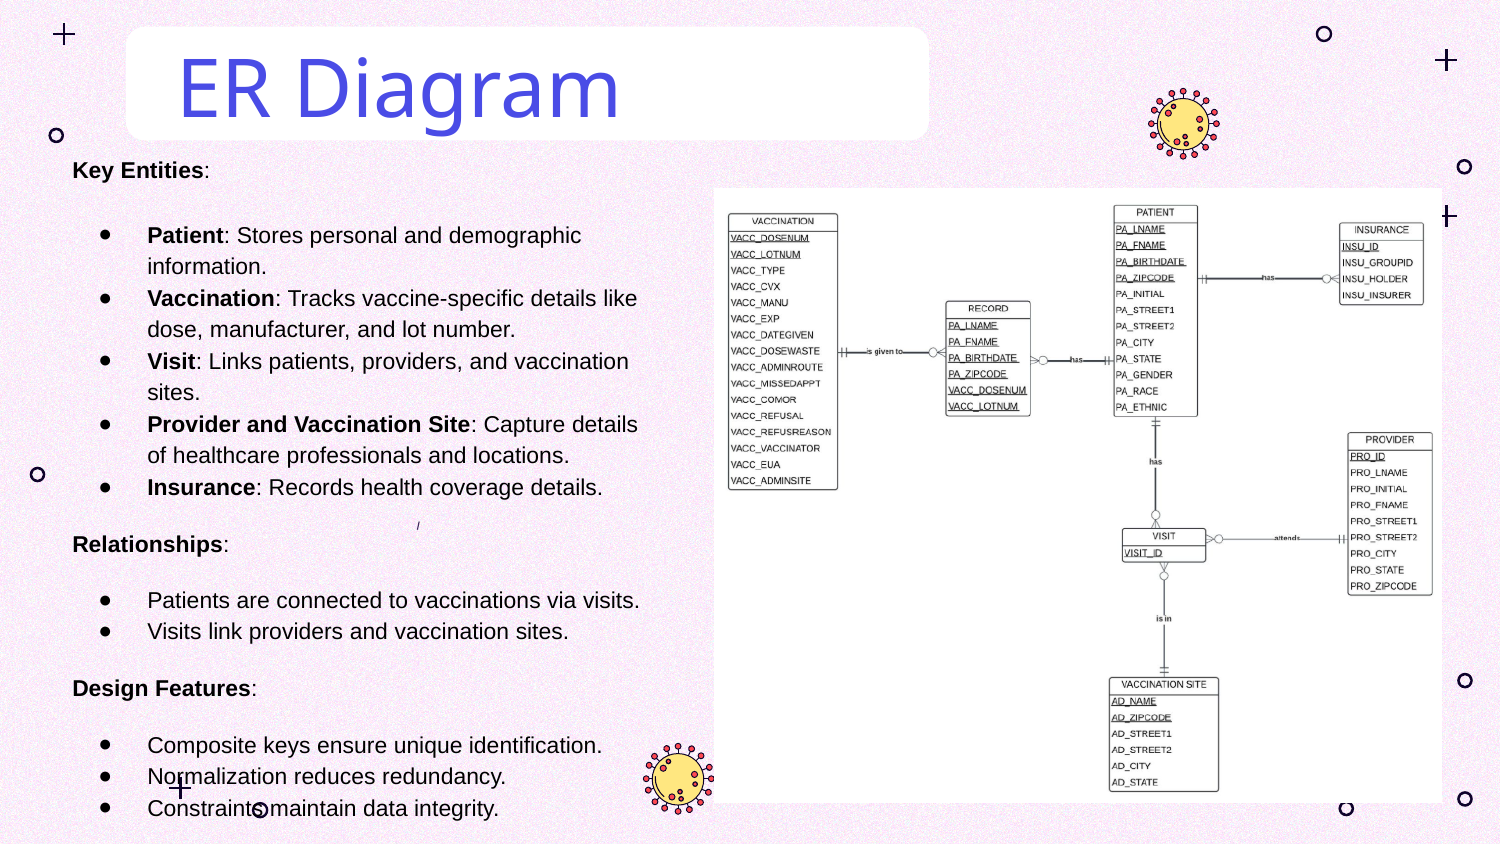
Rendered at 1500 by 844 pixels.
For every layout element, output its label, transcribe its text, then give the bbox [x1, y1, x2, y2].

text_box [125, 26, 929, 141]
subtitle Key Entities: Patient: Stores personal and demographic information. Vaccination: Tracks vaccine-specific details like dose, manufacturer, and lot number. Visit: Links patients, providers, and vaccination sites. Provider and Vaccination Site: Capture details of healthcare professionals and locations. Insurance: Records health coverage details. Relationships: Patients are connected to vaccinations via visits. Visits link providers and vaccination sites. Design Features: Composite keys ensure unique identification. Normalization reduces redundancy. Constraints maintain data integrity. [57, 140, 676, 743]
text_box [642, 742, 716, 815]
picture [0, 0, 1500, 844]
title ER Diagram [161, 21, 889, 116]
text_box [1147, 87, 1221, 160]
